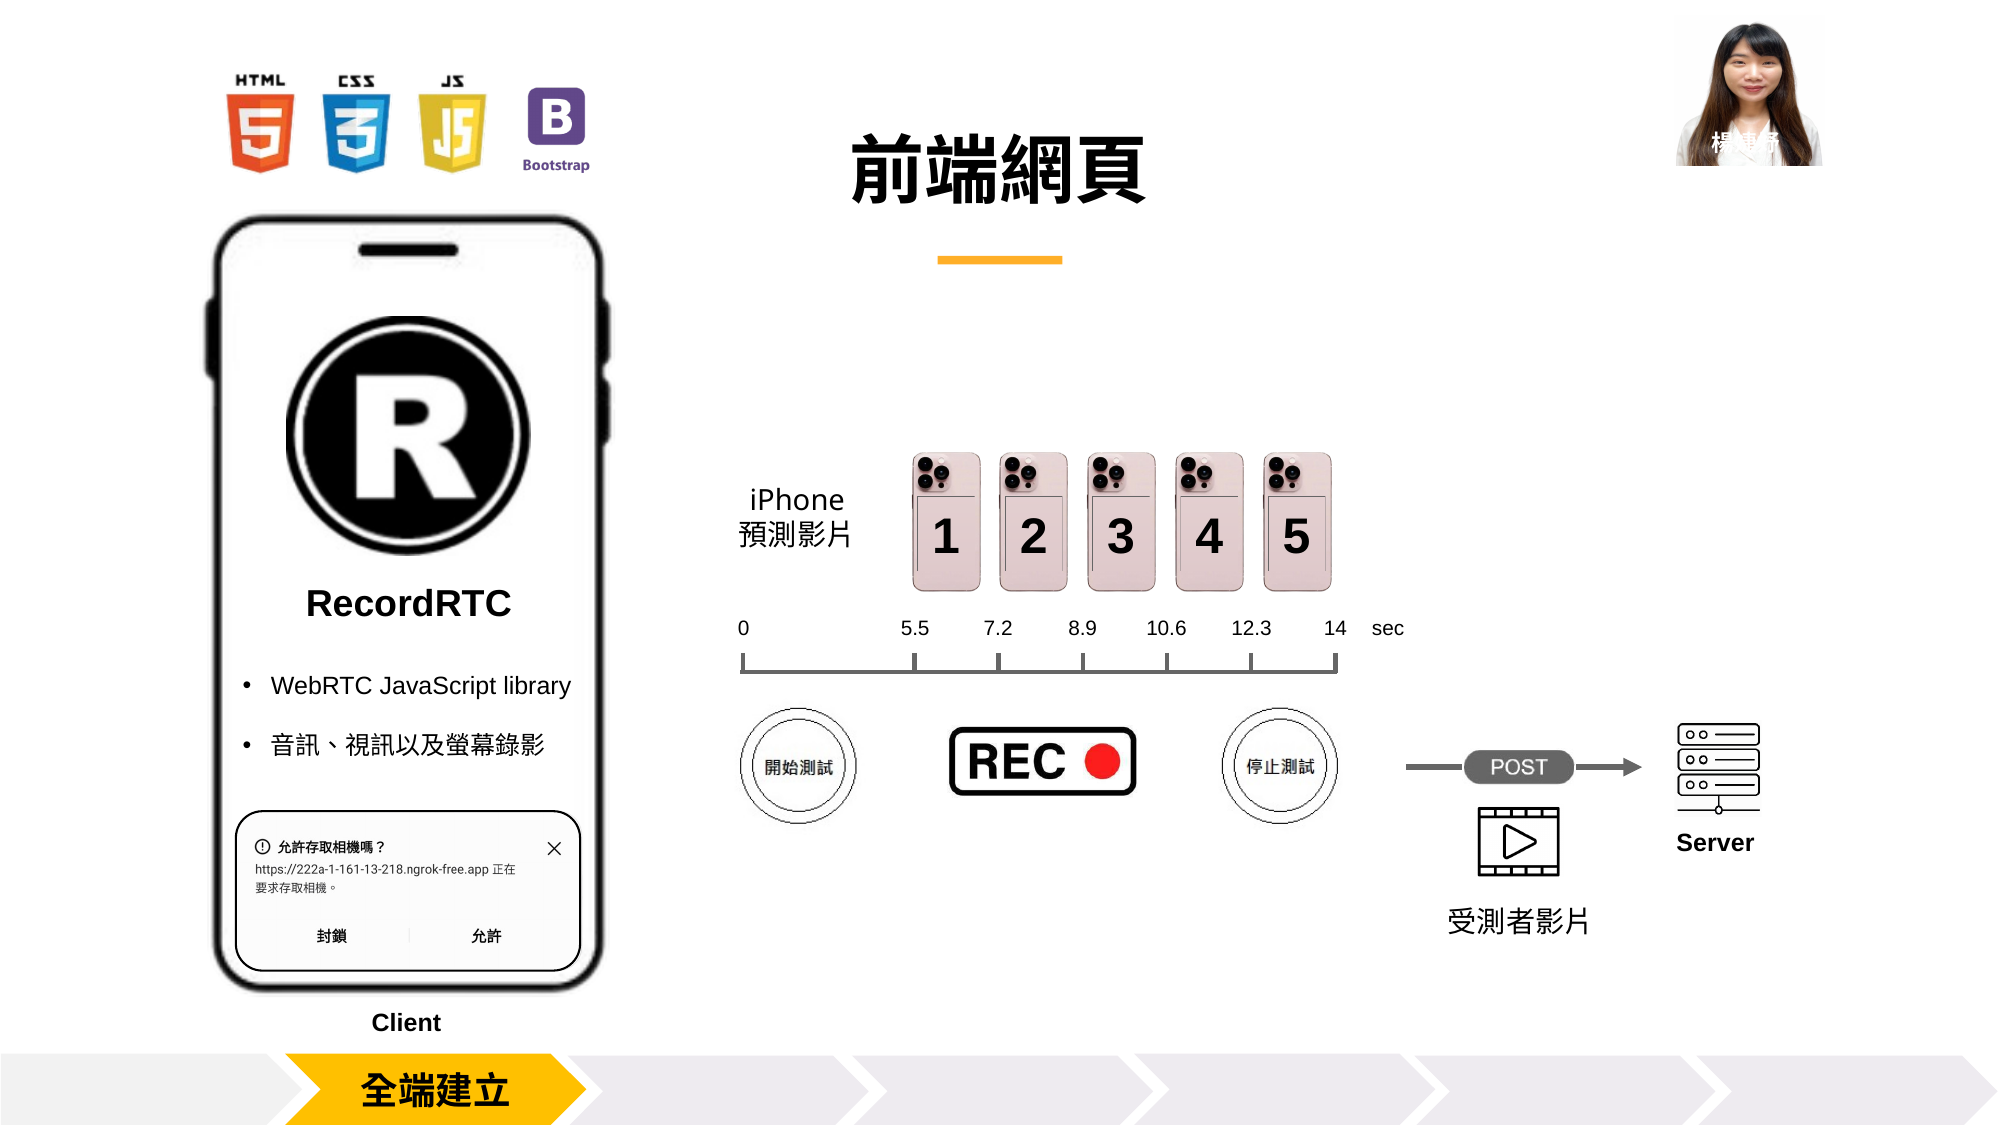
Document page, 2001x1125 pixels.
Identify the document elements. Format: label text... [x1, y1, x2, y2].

picture [1462, 748, 1576, 786]
text_box 5.5 [885, 607, 945, 648]
text_box 10.6 [1131, 607, 1202, 648]
picture [935, 714, 1150, 811]
text_box 8.9 [1053, 607, 1113, 648]
picture [1171, 447, 1248, 597]
text_box iPhone 預測影片 [723, 473, 871, 559]
text_box 7.2 [968, 607, 1028, 648]
text_box Server [1650, 818, 1781, 864]
text_box [936, 255, 1063, 265]
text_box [0, 1053, 1998, 1125]
picture [726, 696, 875, 839]
picture [195, 203, 618, 1000]
picture [202, 49, 609, 192]
picture [908, 447, 985, 597]
text_box Client [356, 1000, 457, 1045]
text_box 14 [1309, 607, 1362, 648]
text_box 12.3 [1216, 607, 1287, 648]
picture [1674, 720, 1762, 817]
picture [1210, 698, 1351, 837]
picture [1674, 15, 1825, 166]
text_box sec [1356, 607, 1420, 647]
picture [1473, 803, 1564, 877]
text_box 0 [723, 607, 765, 648]
text_box 受測者影片 [1417, 861, 1625, 947]
picture [1259, 447, 1336, 597]
picture [995, 447, 1072, 597]
picture [1083, 447, 1160, 597]
text_box 前端網頁 [247, 136, 1753, 220]
